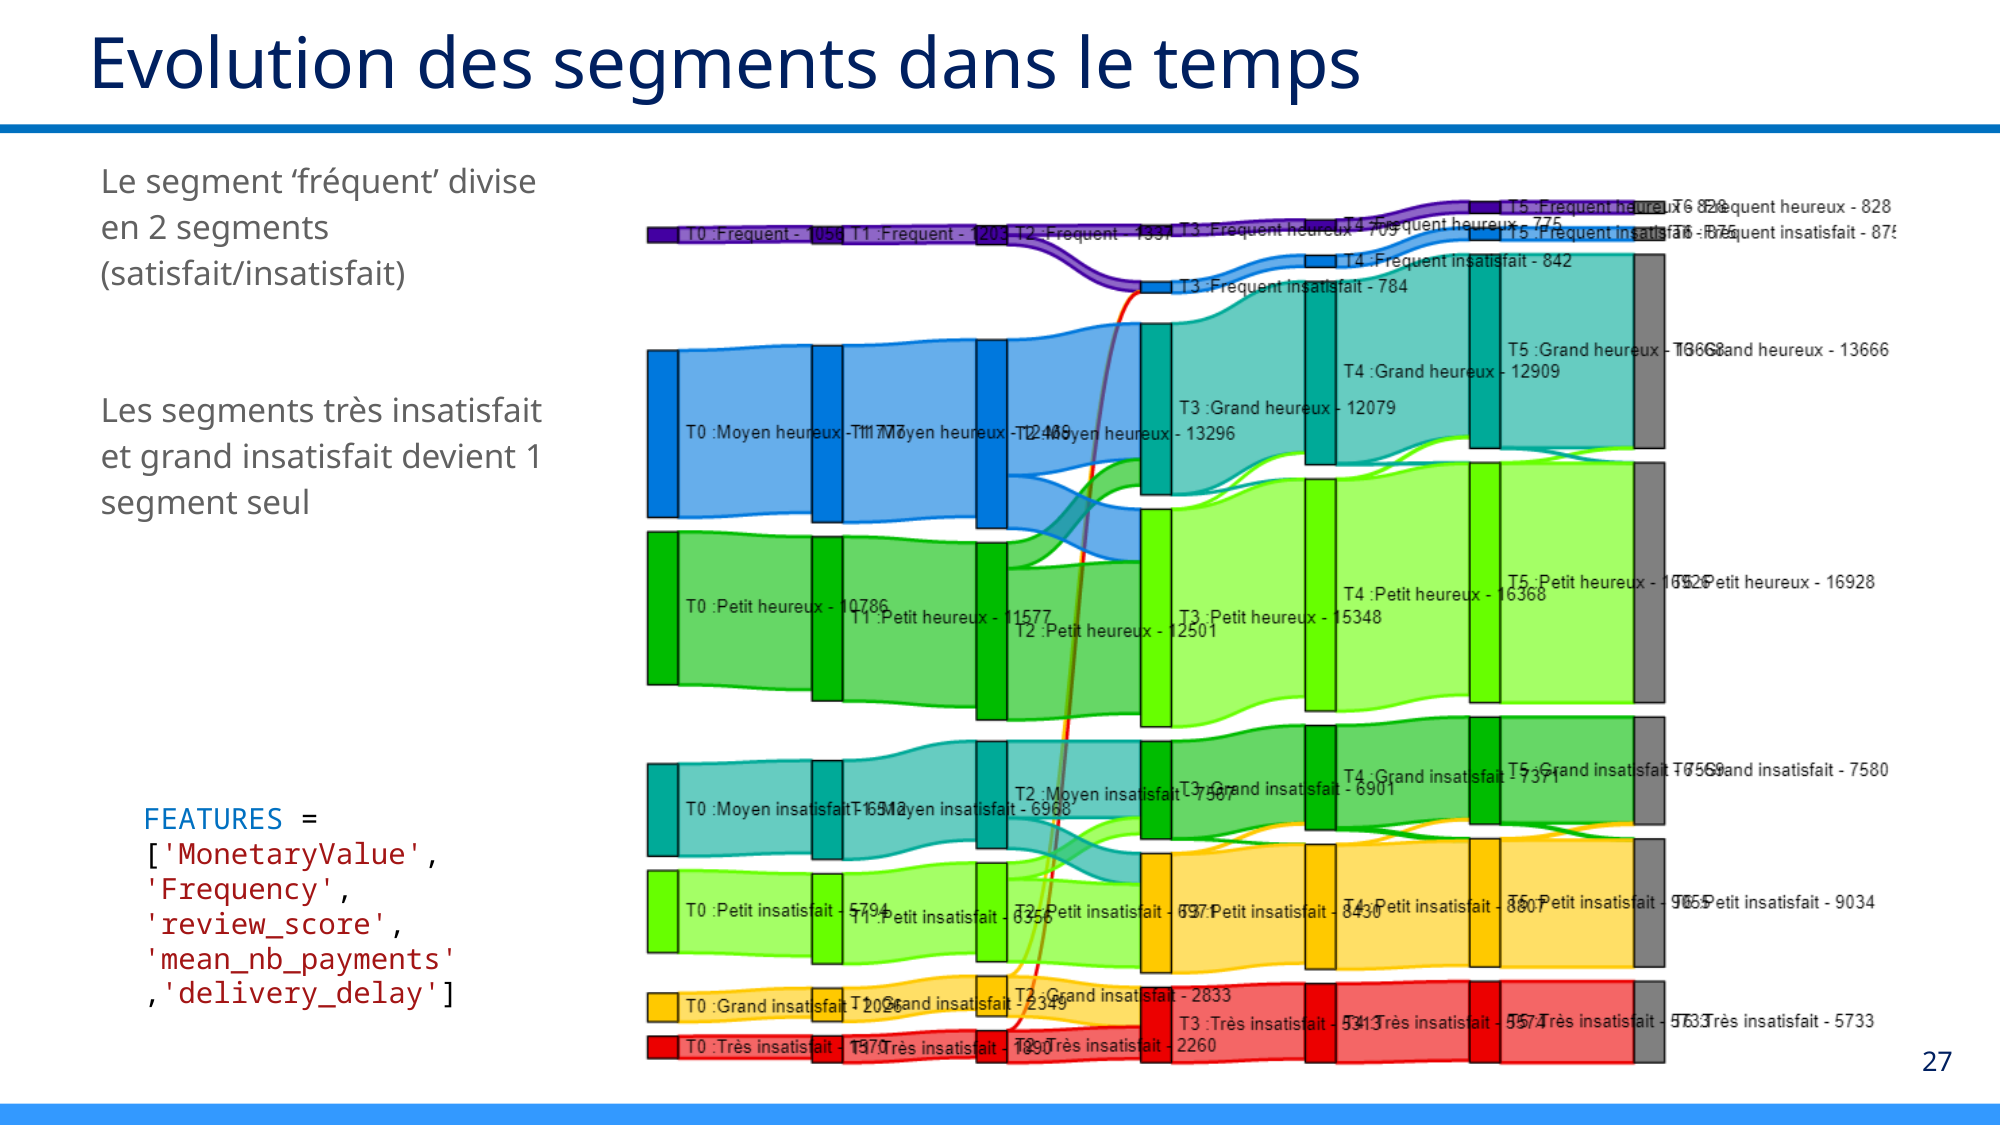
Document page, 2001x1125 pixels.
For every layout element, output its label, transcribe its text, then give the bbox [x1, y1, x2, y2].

list Le segment ‘fréquent’ divise en 2 segments (satisfait/insatisfait) Les segments très insatisfait et grand insatisfait devient 1 segment seul [68, 134, 576, 1087]
title Evolution des segments dans le temps [68, 0, 1932, 123]
text_box FEATURES = ['MonetaryValue', 'Frequency', 'review_score', 'mean_nb_payments','delivery_delay'] [128, 792, 481, 1018]
picture [629, 184, 1907, 1087]
slide_number 27 [1853, 1019, 1974, 1106]
